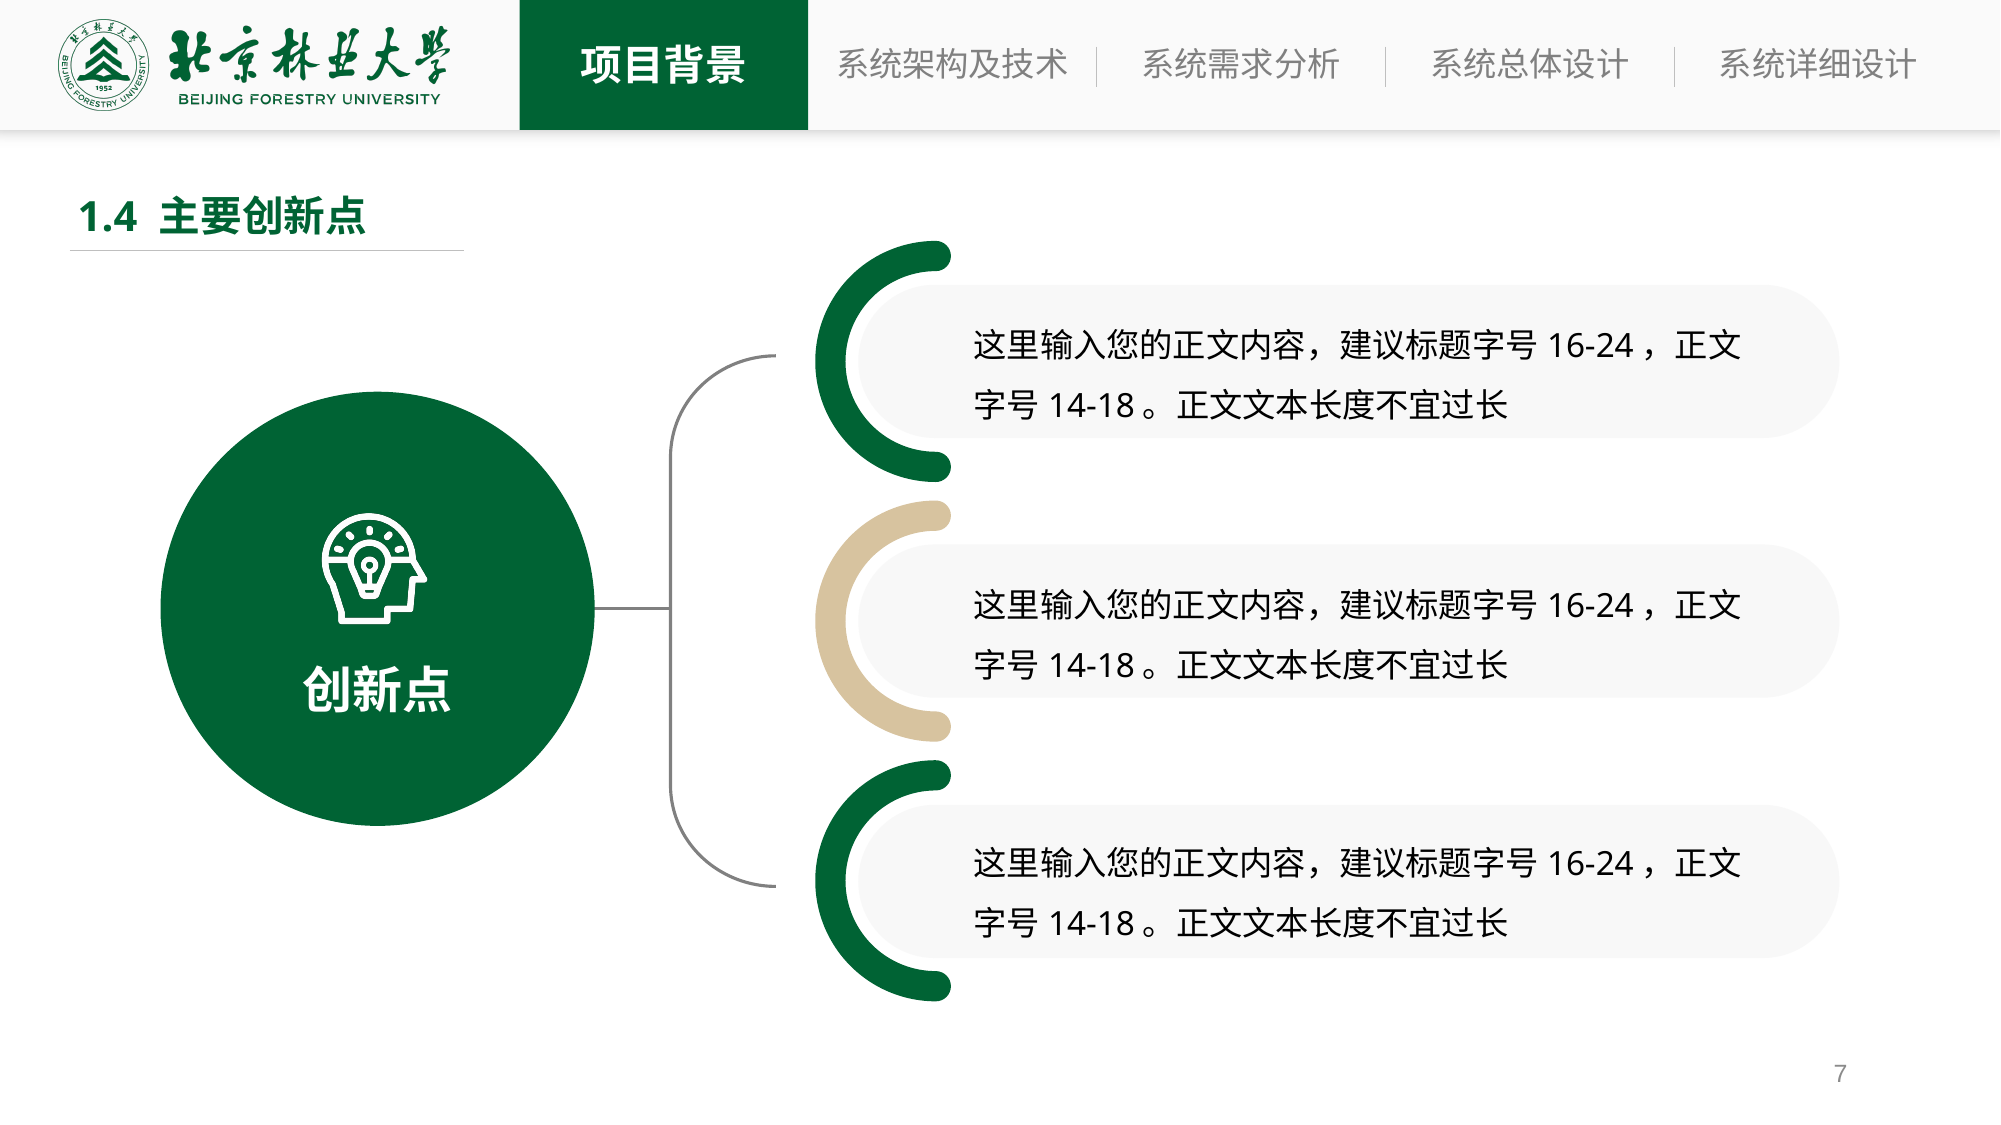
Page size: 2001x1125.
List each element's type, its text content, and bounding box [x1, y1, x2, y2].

slide_number 7 [1412, 1042, 1863, 1103]
picture [298, 501, 439, 641]
picture [0, 0, 2000, 155]
text_box 1.4 主要创新点 [77, 181, 702, 248]
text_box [160, 255, 1840, 987]
